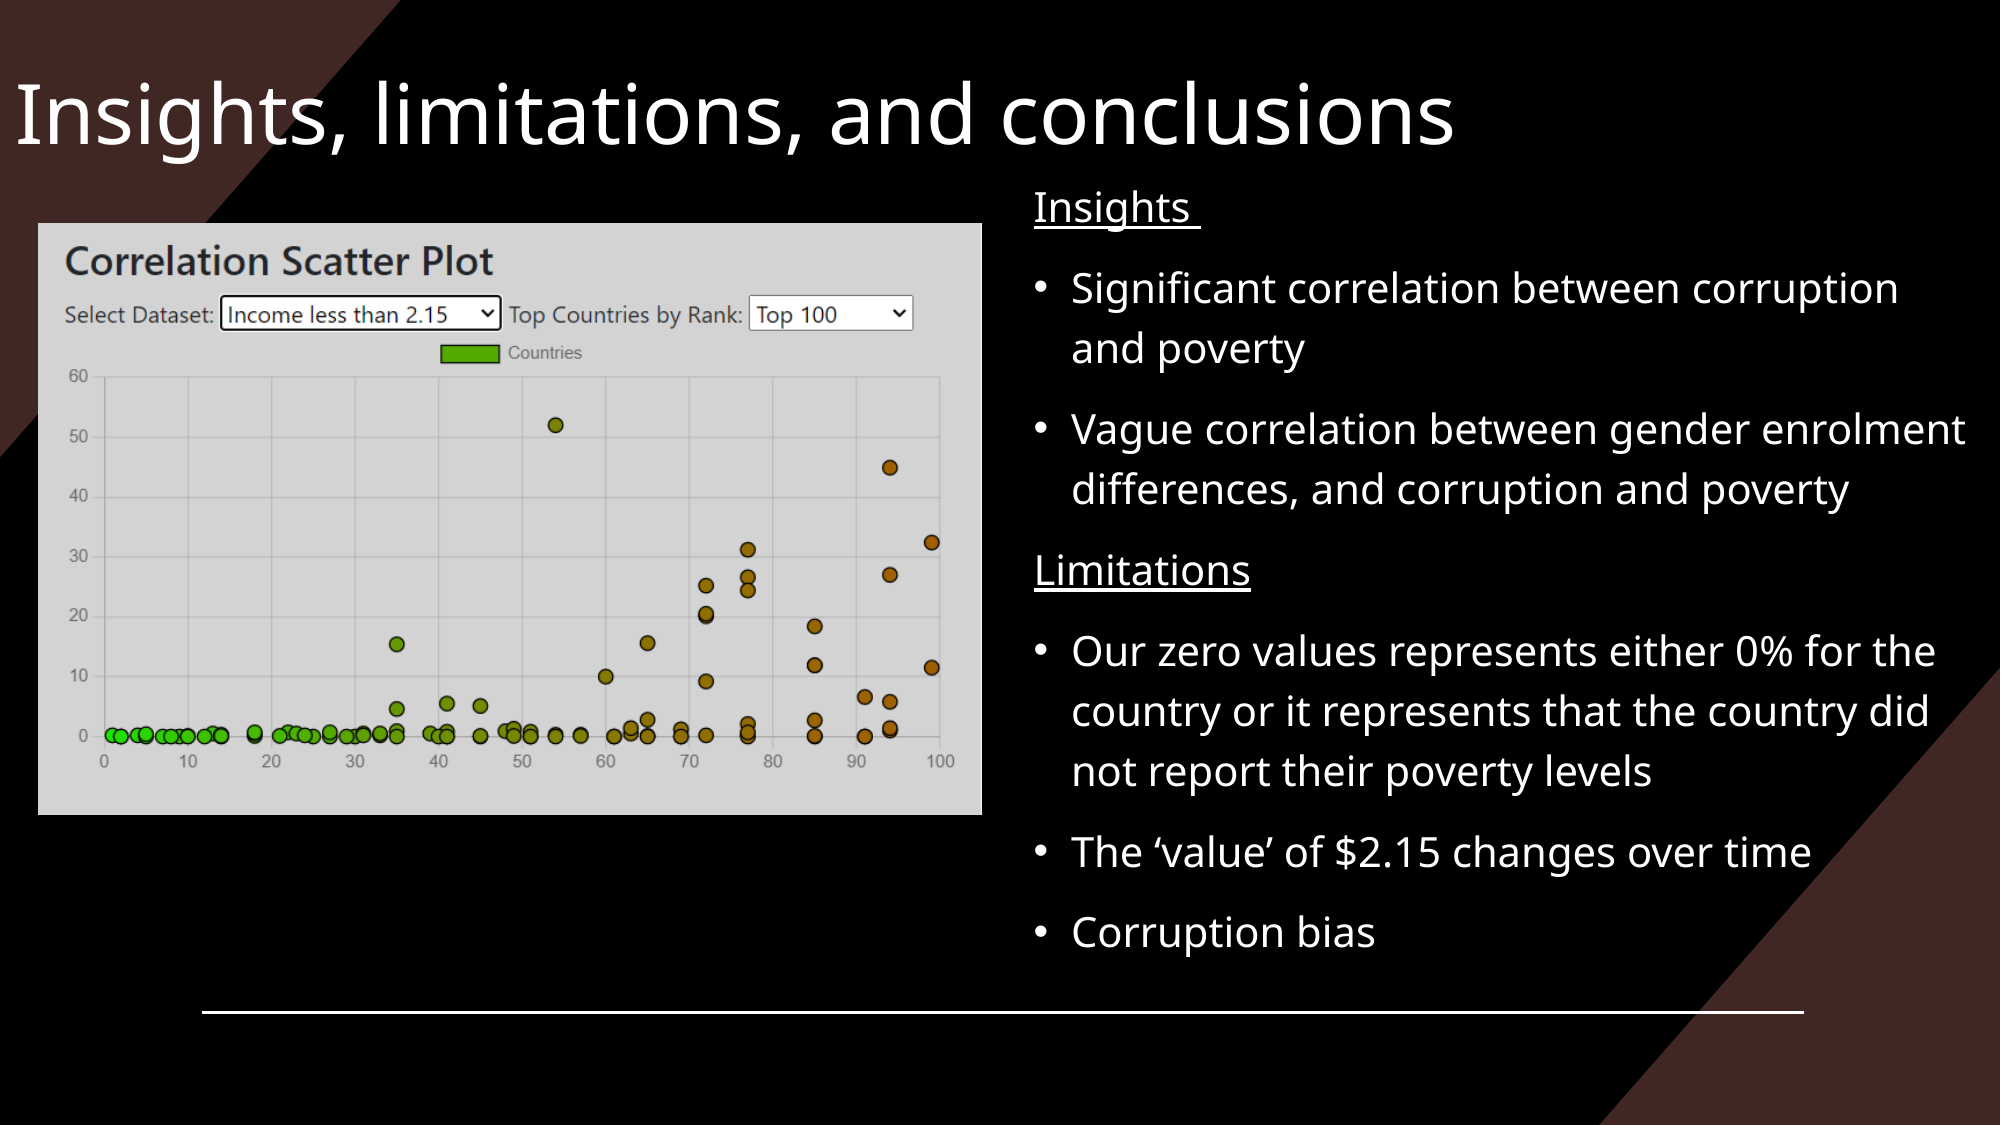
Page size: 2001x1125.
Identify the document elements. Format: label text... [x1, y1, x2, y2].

title Insights, limitations, and conclusions [0, 0, 1625, 224]
list Insights Significant correlation between corruption and poverty Vague correlation between gender enrolment differences, and corruption and poverty Limitations Our zero values represents either 0% for the country or it represents that the country did not report their poverty levels The ‘value’ of $2.15 changes over time Corruption bias [1018, 163, 1994, 966]
picture [38, 223, 982, 815]
